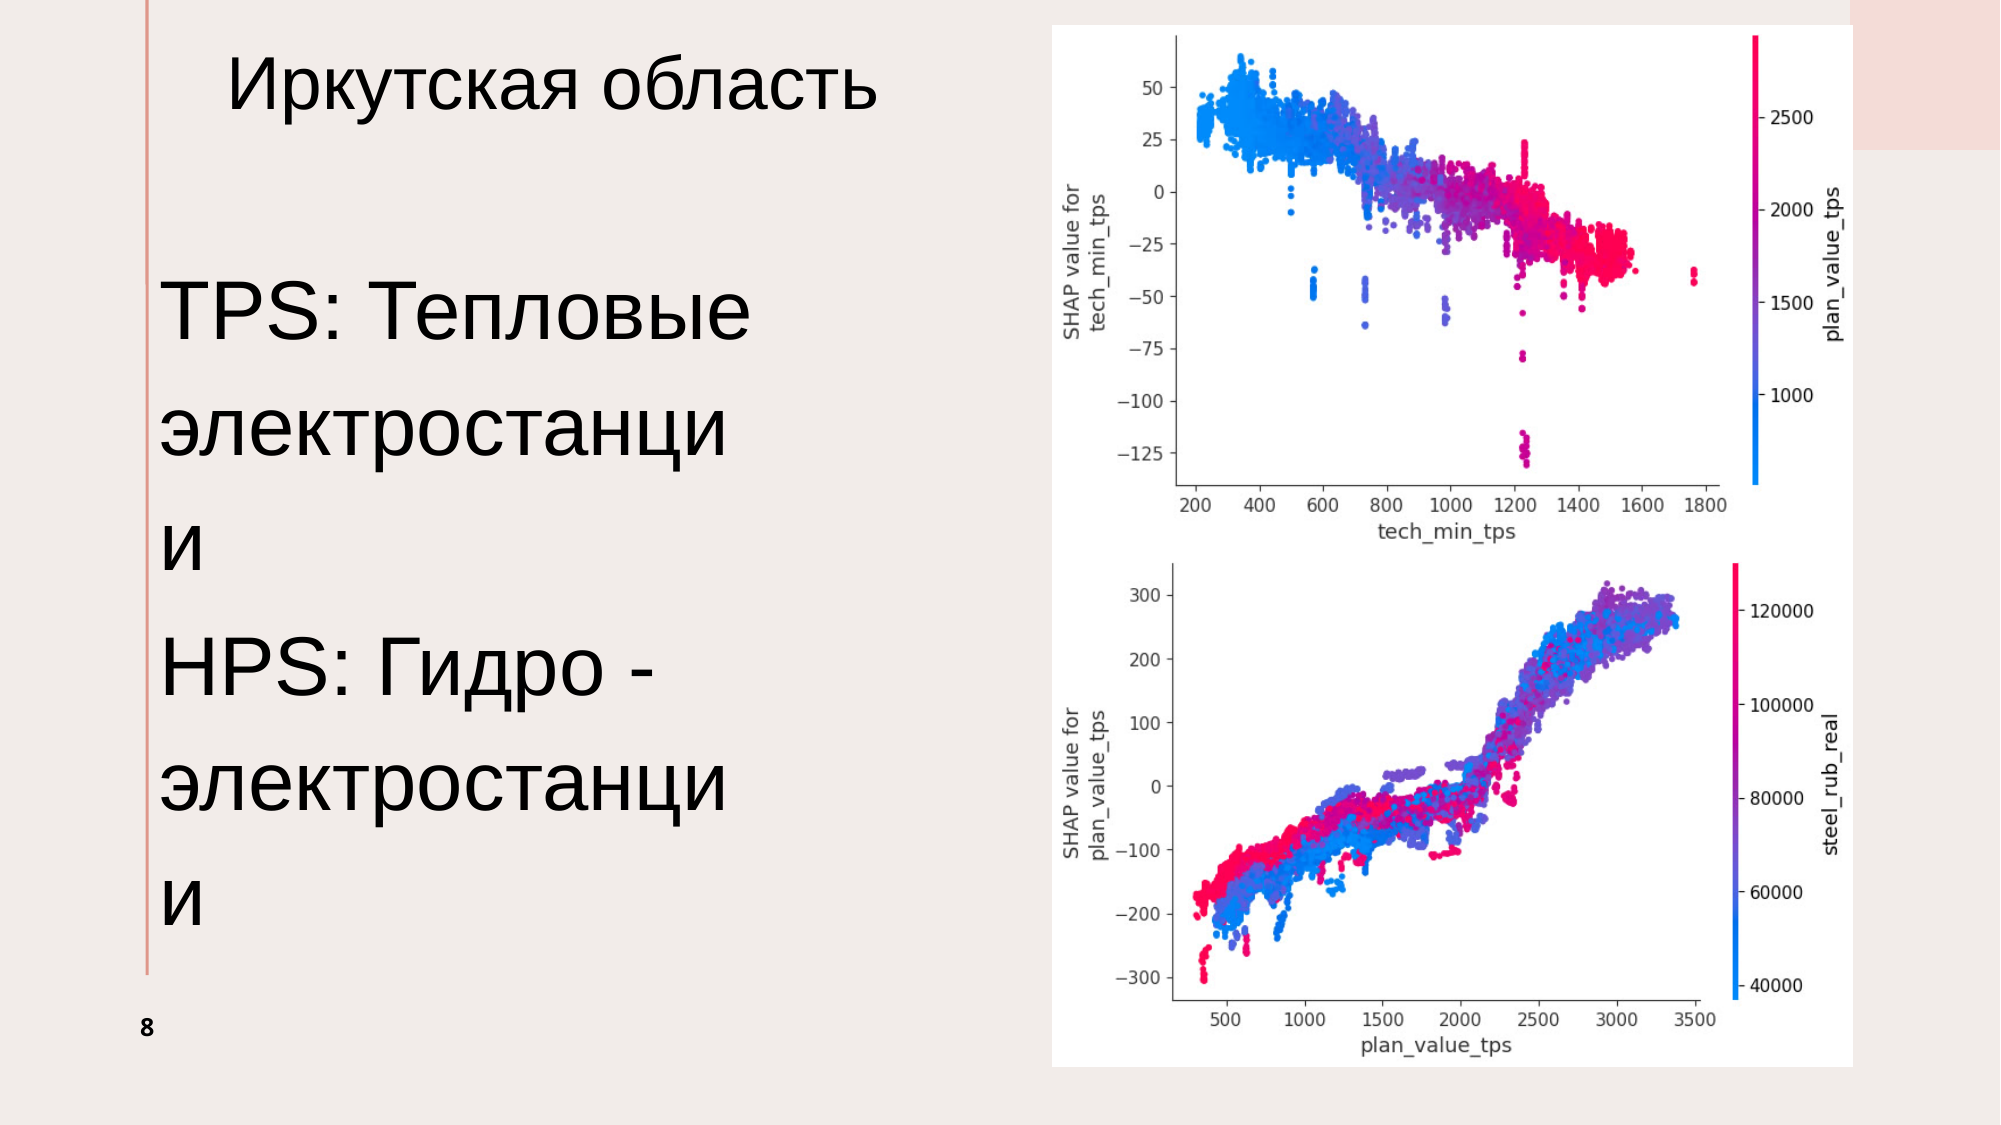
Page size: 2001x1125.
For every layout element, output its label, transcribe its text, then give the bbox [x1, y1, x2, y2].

title Иркутская область [226, 0, 1509, 203]
slide_number ‹#› [67, 975, 227, 1082]
picture [1051, 24, 1853, 1068]
list TPS: Тепловые электростанции HPS: Гидро - электростанции [159, 234, 778, 1067]
